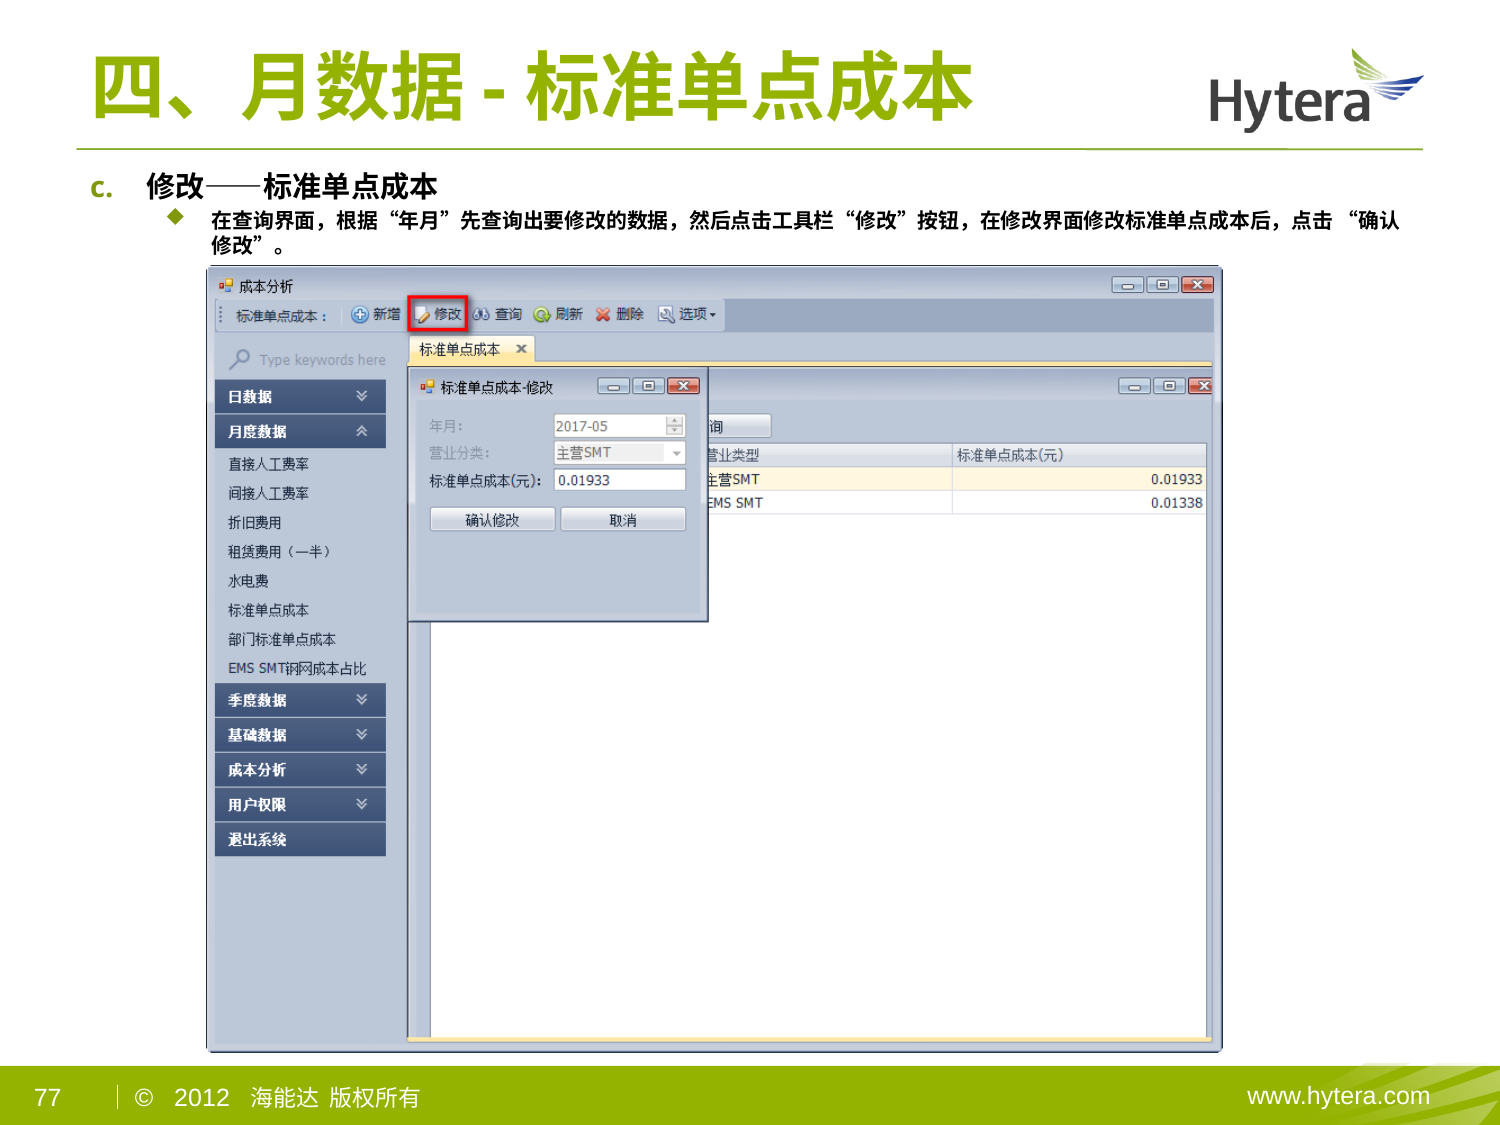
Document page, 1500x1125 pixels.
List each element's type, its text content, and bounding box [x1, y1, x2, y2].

picture [1135, 1063, 1500, 1125]
picture [206, 265, 1223, 1054]
list 修改——标准单点成本 在查询界面，根据“年月”先查询出要修改的数据，然后点击工具栏“修改”按钮，在修改界面修改标准单点成本后，点击 “确认修改”。 [75, 160, 1425, 1059]
title 四、月数据-标准单点成本 [75, 38, 1425, 131]
